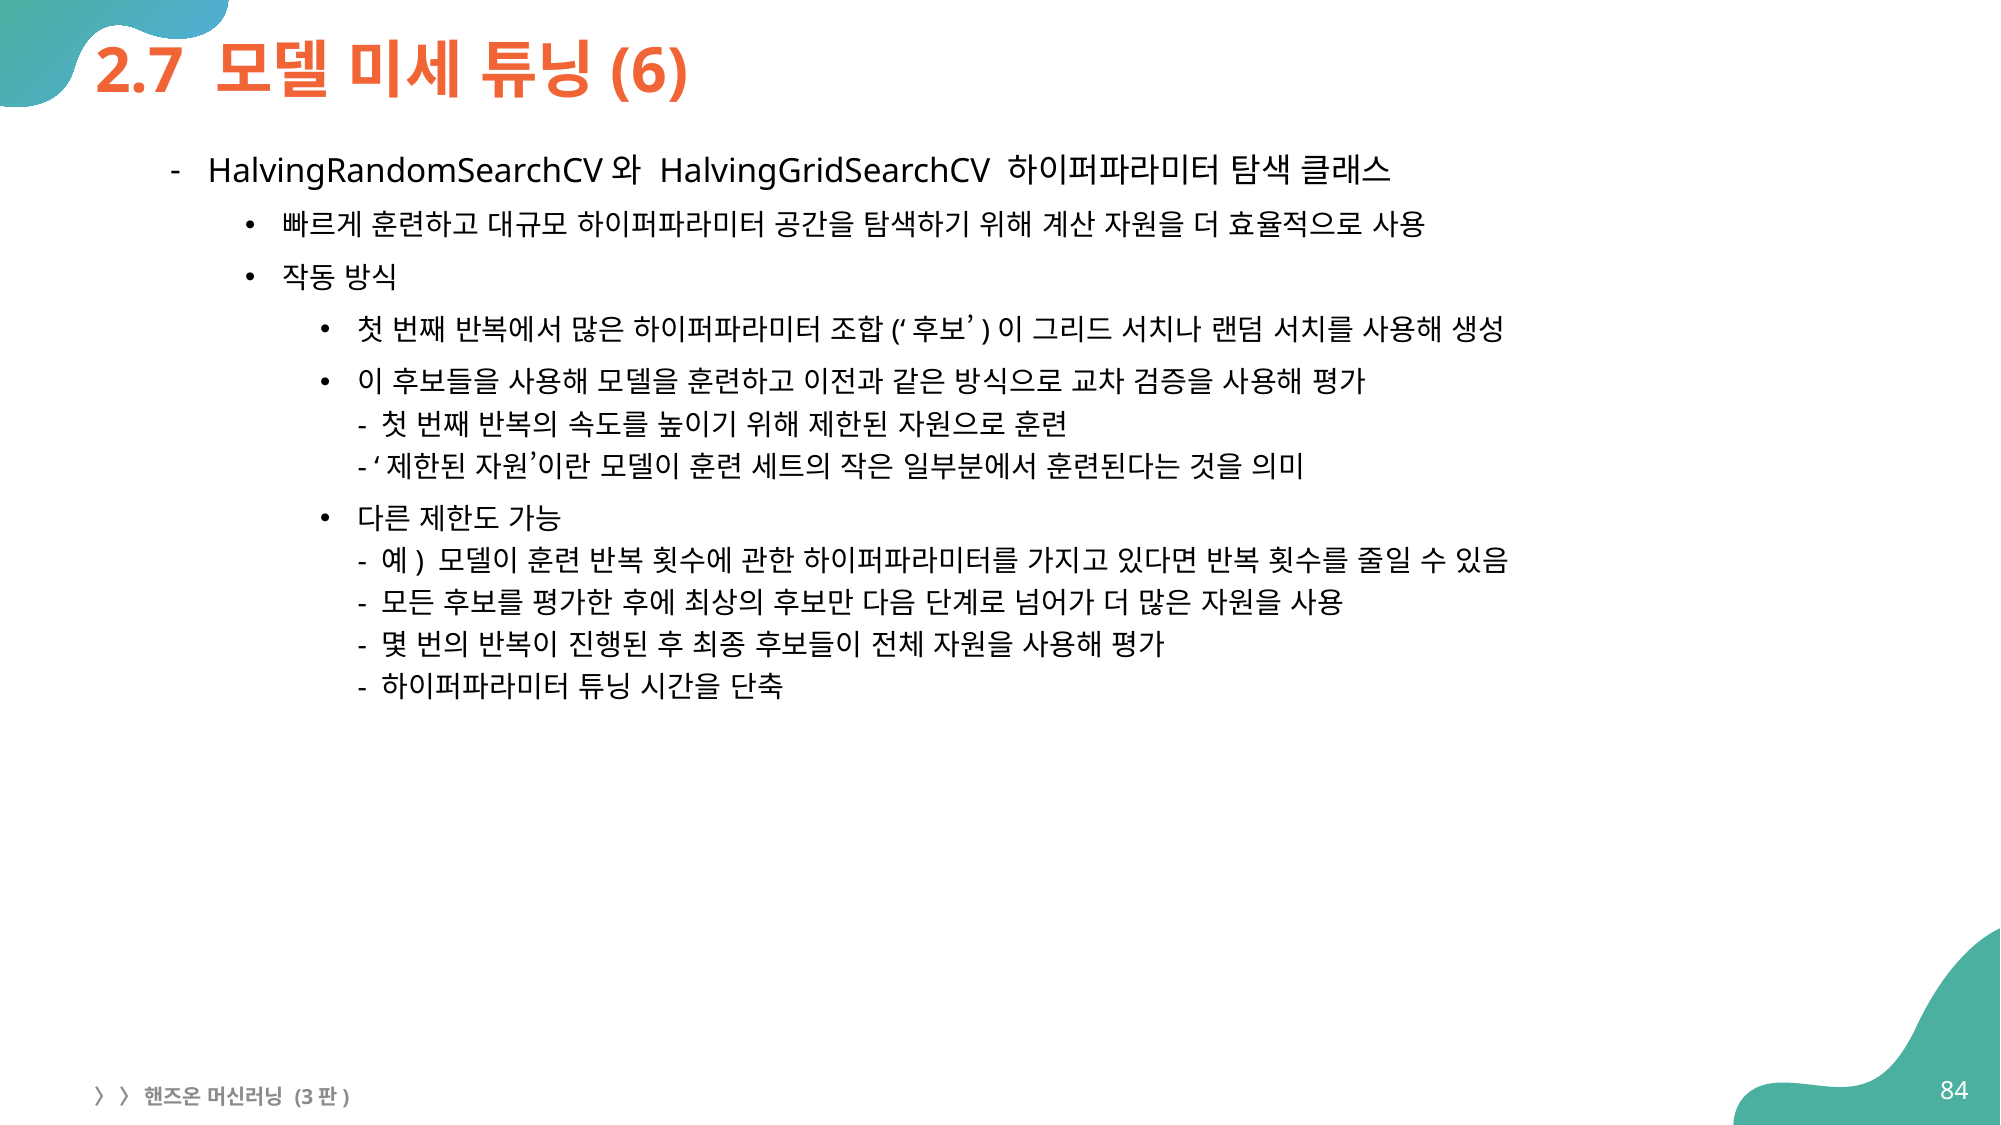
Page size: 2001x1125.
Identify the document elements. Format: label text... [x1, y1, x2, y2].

footer 〉 〉 핸즈온 머신러닝 (3판) [79, 1078, 755, 1114]
list HalvingRandomSearchCV와 HalvingGridSearchCV 하이퍼파라미터 탐색 클래스 빠르게 훈련하고 대규모 하이퍼파라미터 공간을 탐색하기 위해 계산 자원을 더 효율적으로 사용 작동 방식 첫 번째 반복에서 많은 하이퍼파라미터 조합(‘후보’)이 그리드 서치나 랜덤 서치를 사용해 생성 이 후보들을 사용해 모델을 훈련하고 이전과 같은 방식으로 교차 검증을 사용해 평가 - 첫 번째 반복의 속도를 높이기 위해 제한된 자원으로 훈련 - ‘제한된 자원’이란 모델이 훈련 세트의 작은 일부분에서 훈련된다는 것을 의미 다른 제한도 가능 - 예) 모델이 훈련 반복 횟수에 관한 하이퍼파라미터를 가지고 있다면 반복 횟수를 줄일 수 있음 - 모든 후보를 평가한 후에 최상의 후보만 다음 단계로 넘어가 더 많은 자원을 사용 - 몇 번의 반복이 진행된 후 최종 후보들이 전체 자원을 사용해 평가 - 하이퍼파라미터 튜닝 시간을 단축 [79, 133, 1931, 936]
title 2.7 모델 미세 튜닝(6) [79, 17, 1931, 128]
slide_number 84 [1917, 1061, 1984, 1122]
